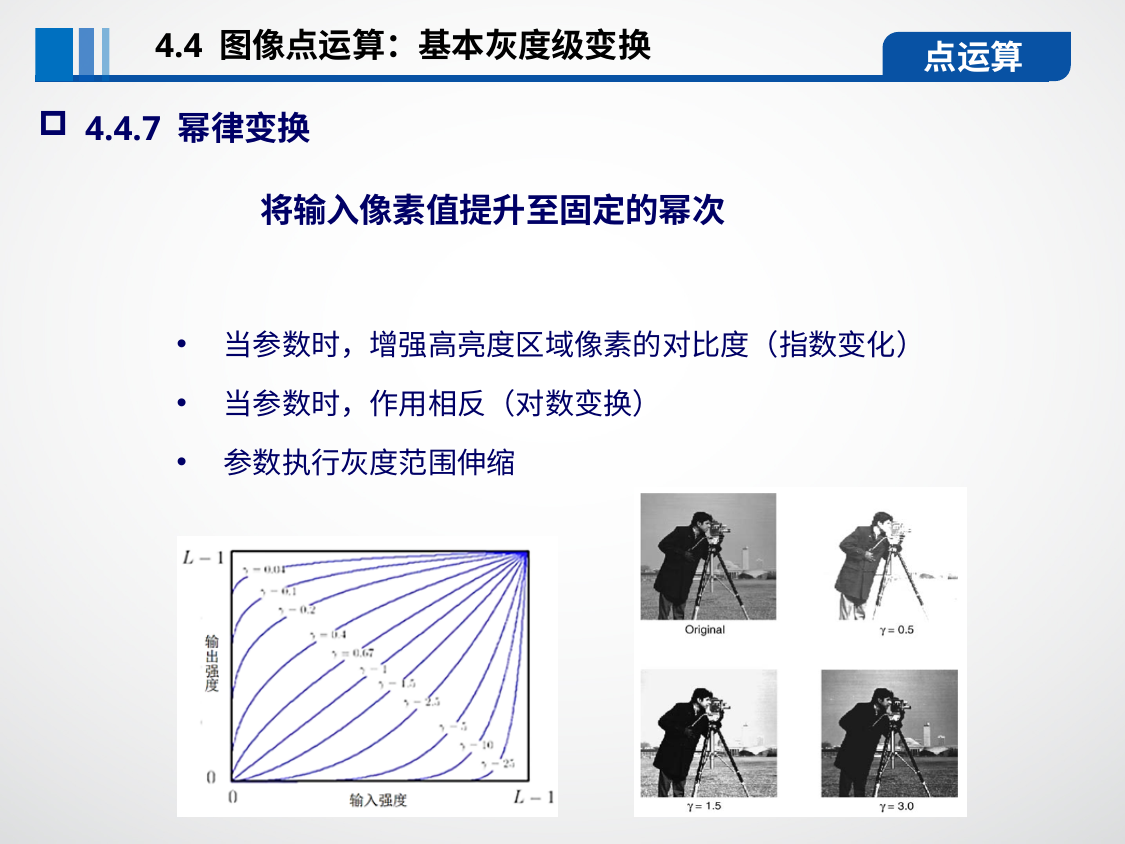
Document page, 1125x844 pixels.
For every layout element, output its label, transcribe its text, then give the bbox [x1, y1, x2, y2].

text_box 点运算 [909, 28, 1100, 84]
text_box 4.4 图像点运算：基本灰度级变换 [122, 17, 685, 72]
slide_number [794, 782, 1048, 827]
picture [0, 0, 1125, 844]
text_box 4.4.7 幂律变换 [23, 99, 326, 155]
